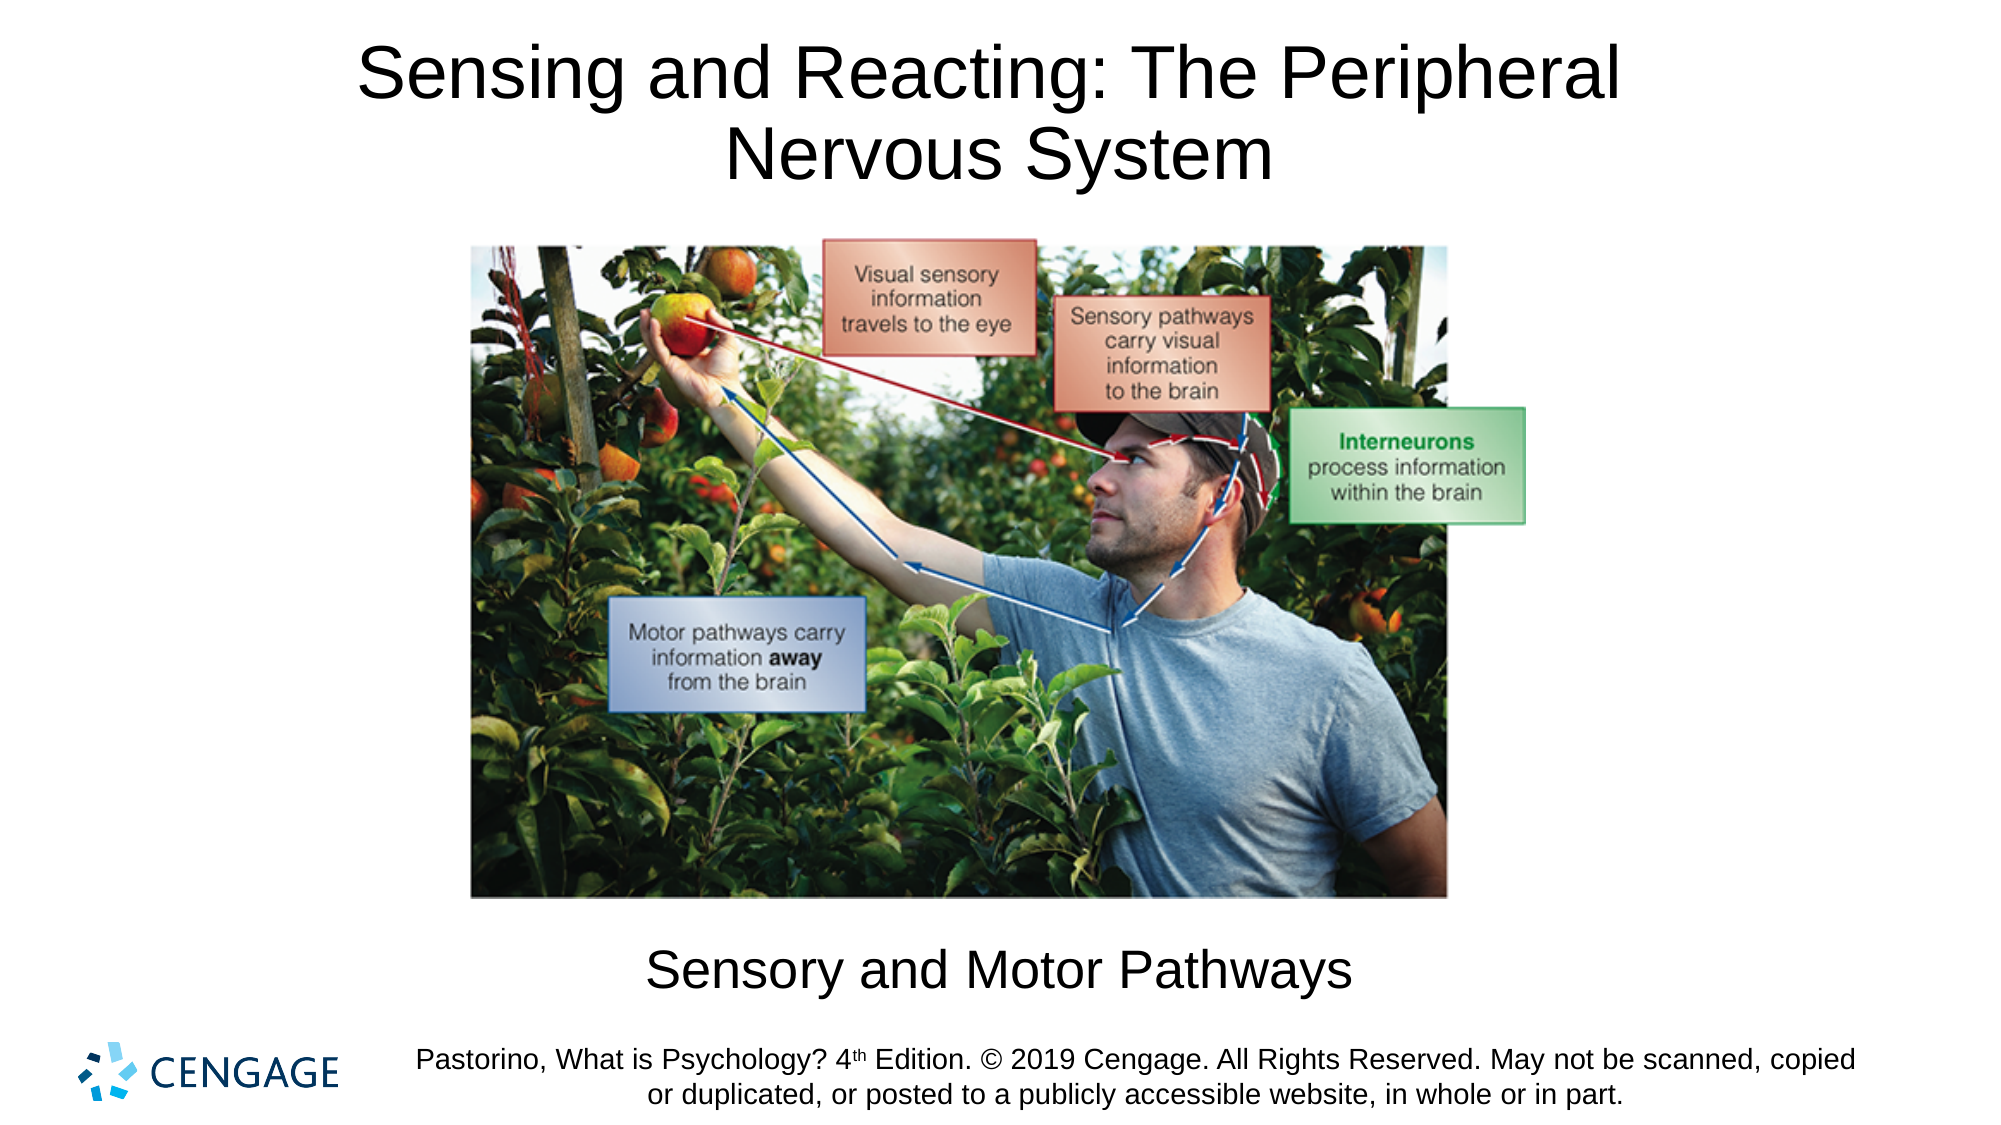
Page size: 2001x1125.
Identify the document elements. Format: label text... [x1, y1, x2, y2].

list Sensory and Motor Pathways [116, 941, 1884, 1008]
picture [470, 236, 1526, 899]
picture [78, 1042, 338, 1101]
title Sensing and Reacting: The Peripheral Nervous System [51, 17, 1949, 213]
